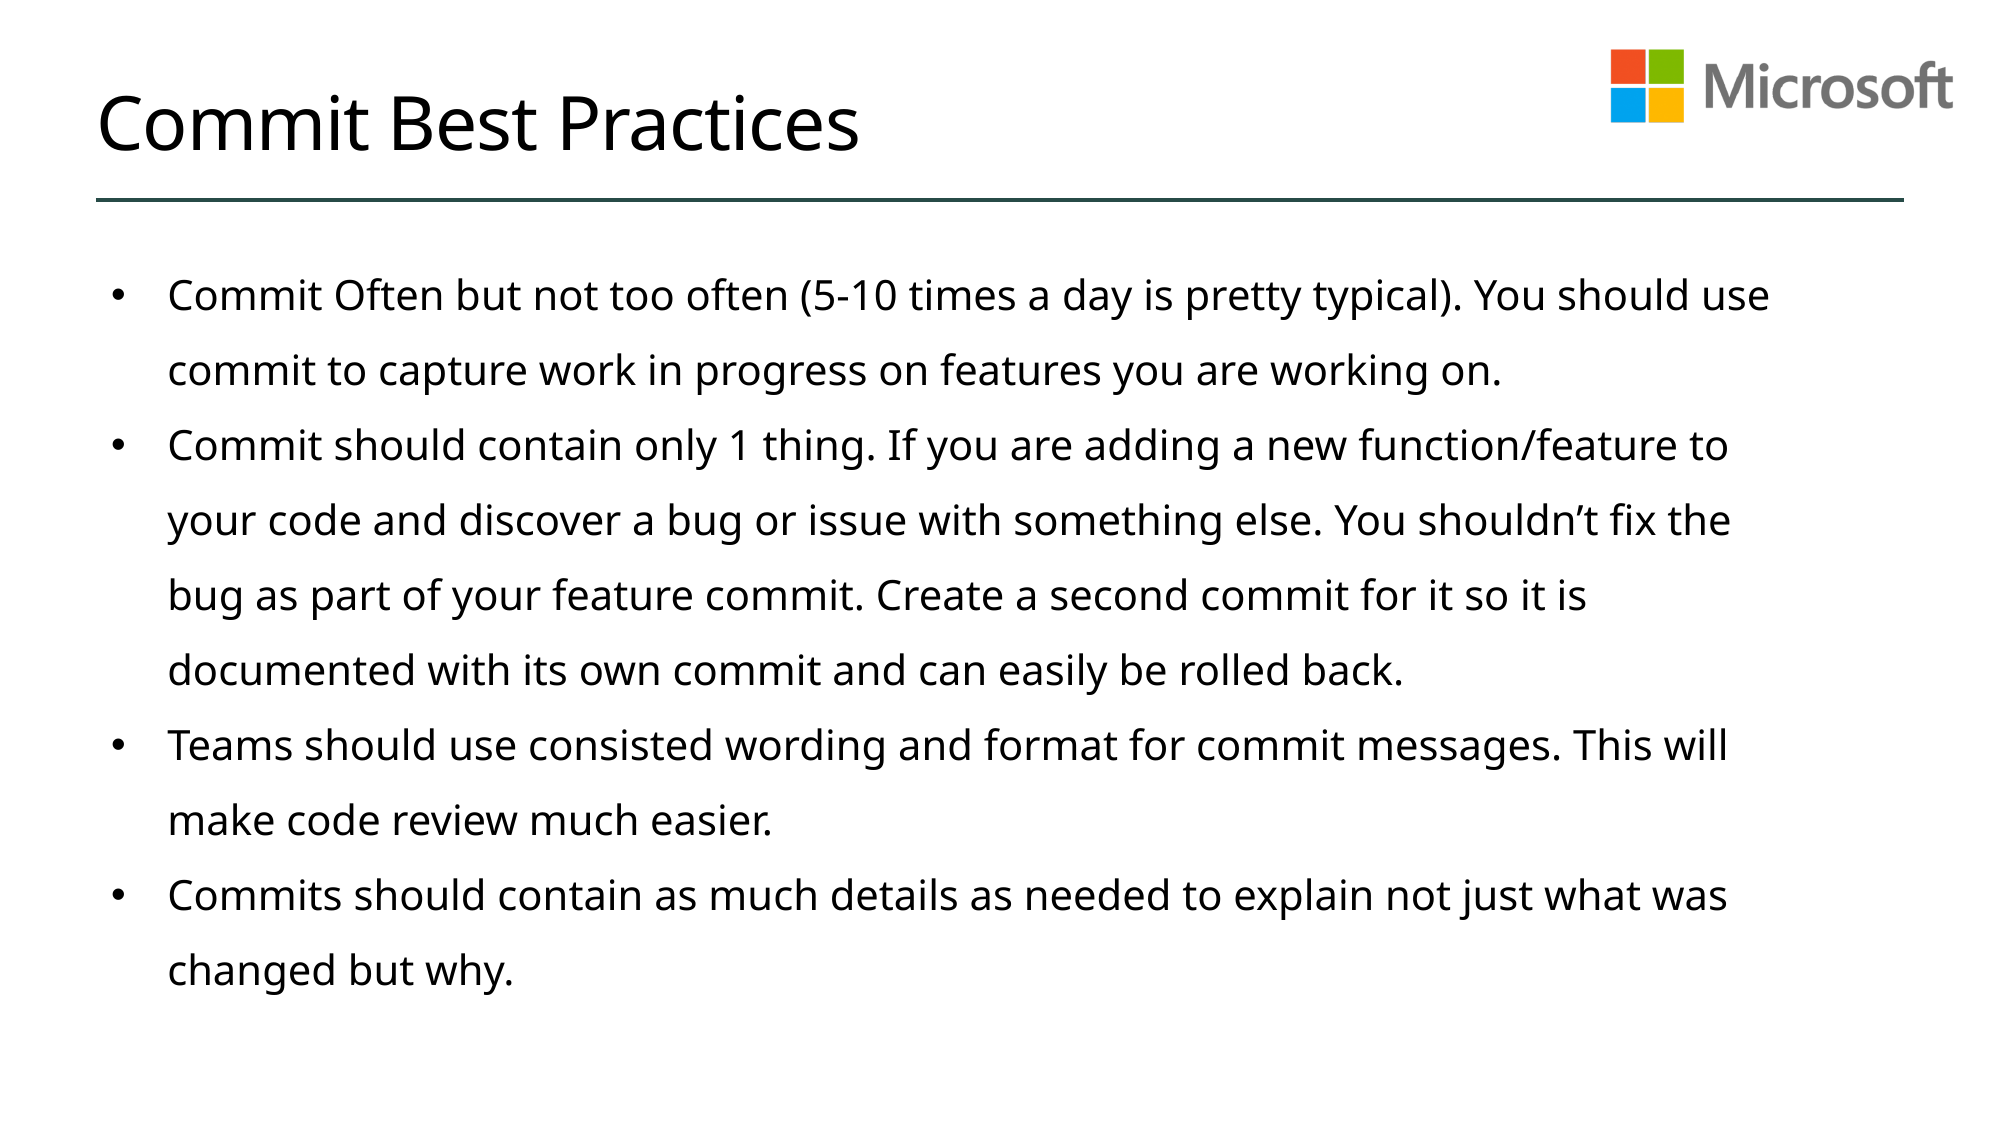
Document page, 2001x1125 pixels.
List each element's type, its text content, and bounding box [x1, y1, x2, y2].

title Commit Best Practices [96, 75, 1562, 166]
picture [1562, 4, 2000, 166]
text_box Commit Often but not too often (5-10 times a day is pretty typical). You should use commit to capture work in progress on features you are working on. Commit should contain only 1 thing. If you are adding a new function/feature to your code and discover a bug or issue with something else. You shouldn’t fix the bug as part of your feature commit. Create a second commit for it so it is documented with its own commit and can easily be rolled back. Teams should use consisted wording and format for commit messages. This will make code review much easier. Commits should contain as much details as needed to explain not just what was changed but why. [96, 236, 1830, 1002]
